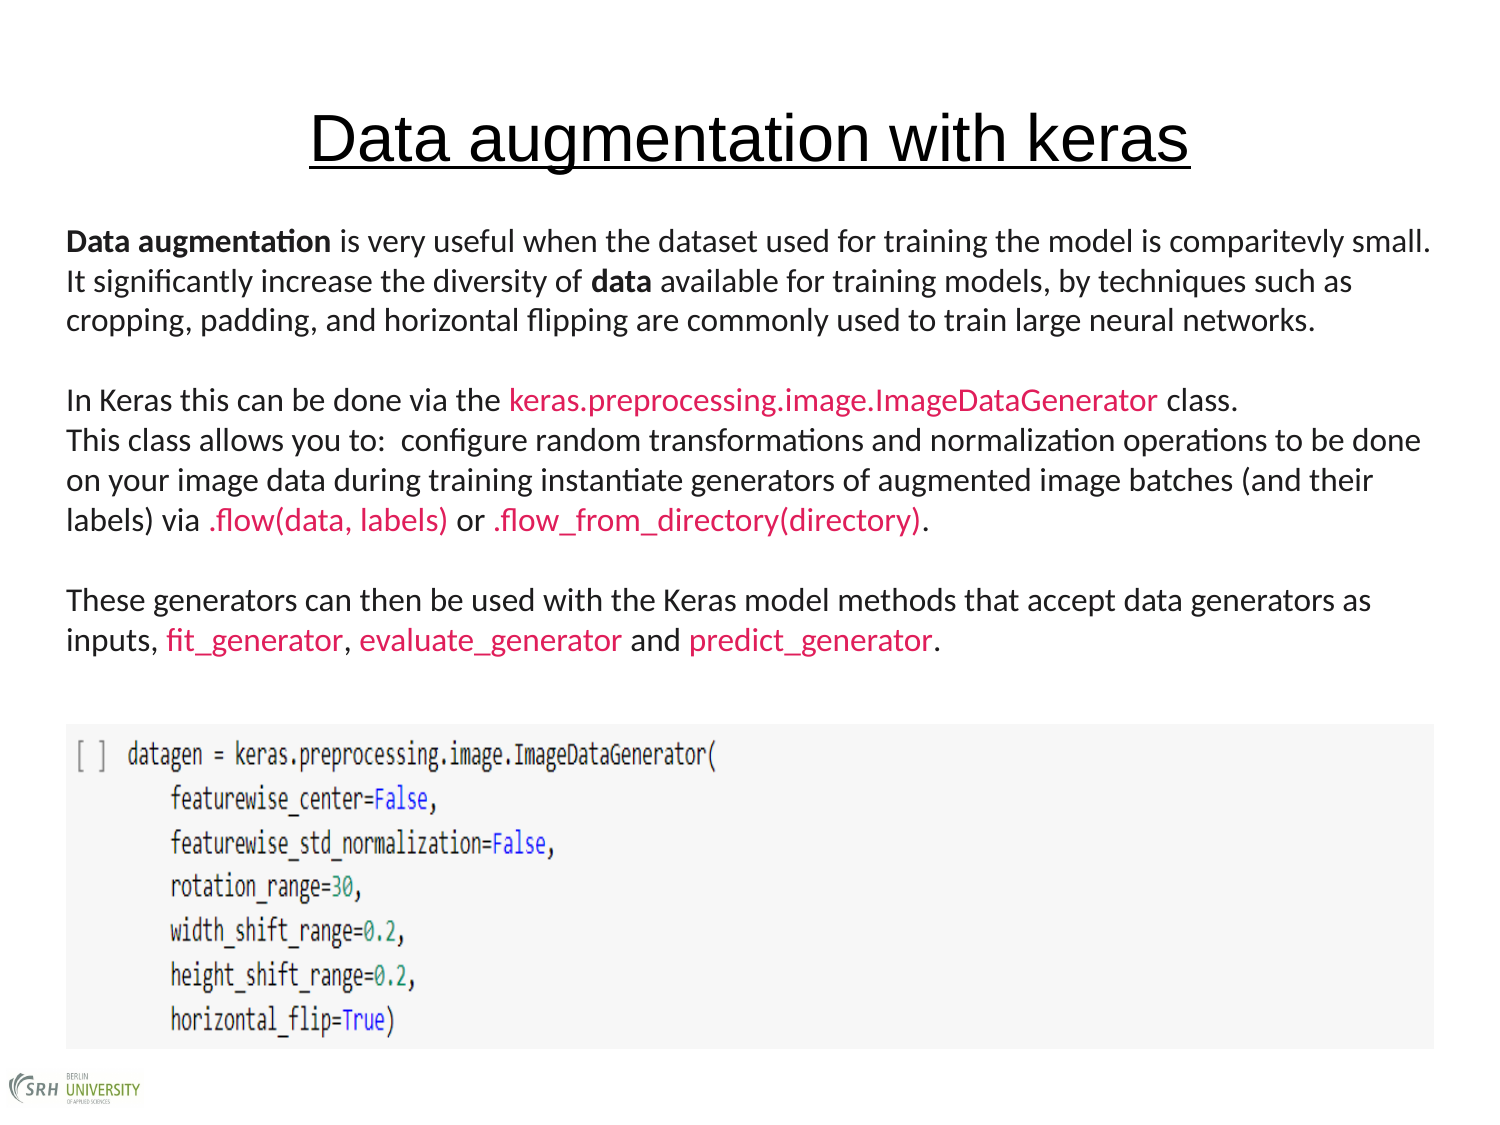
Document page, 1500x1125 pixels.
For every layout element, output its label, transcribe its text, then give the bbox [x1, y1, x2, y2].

list Data augmentation is very useful when the dataset used for training the model is comparitevly small. It significantly increase the diversity of data available for training models, by techniques such as cropping, padding, and horizontal flipping are commonly used to train large neural networks. In Keras this can be done via the keras.preprocessing.image.ImageDataGenerator class. This class allows you to: configure random transformations and normalization operations to be done on your image data during training instantiate generators of augmented image batches (and their labels) via .flow(data, labels) or .flow_from_directory(directory). These generators can then be used with the Keras model methods that accept data generators as inputs, fit_generator, evaluate_generator and predict_generator. [51, 203, 1449, 856]
picture [6, 1068, 144, 1109]
title Data augmentation with keras [51, 80, 1449, 203]
picture [66, 724, 1434, 1050]
